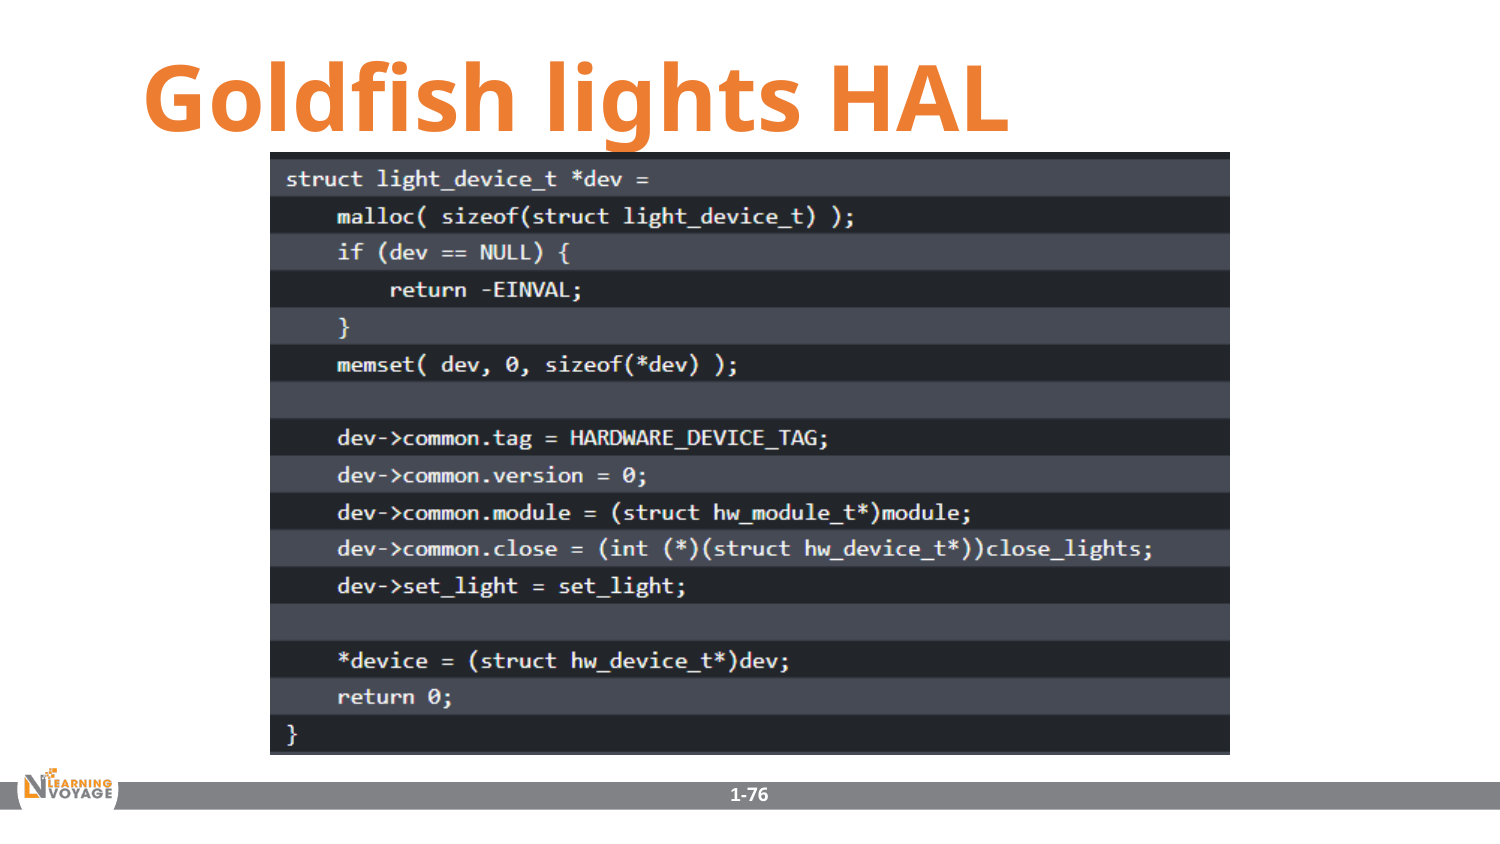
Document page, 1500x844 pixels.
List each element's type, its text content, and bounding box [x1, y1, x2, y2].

text_box Goldfish lights HAL [126, 37, 1434, 153]
slide_number 1-76 [692, 770, 784, 821]
picture [270, 152, 1230, 755]
picture [0, 706, 144, 844]
